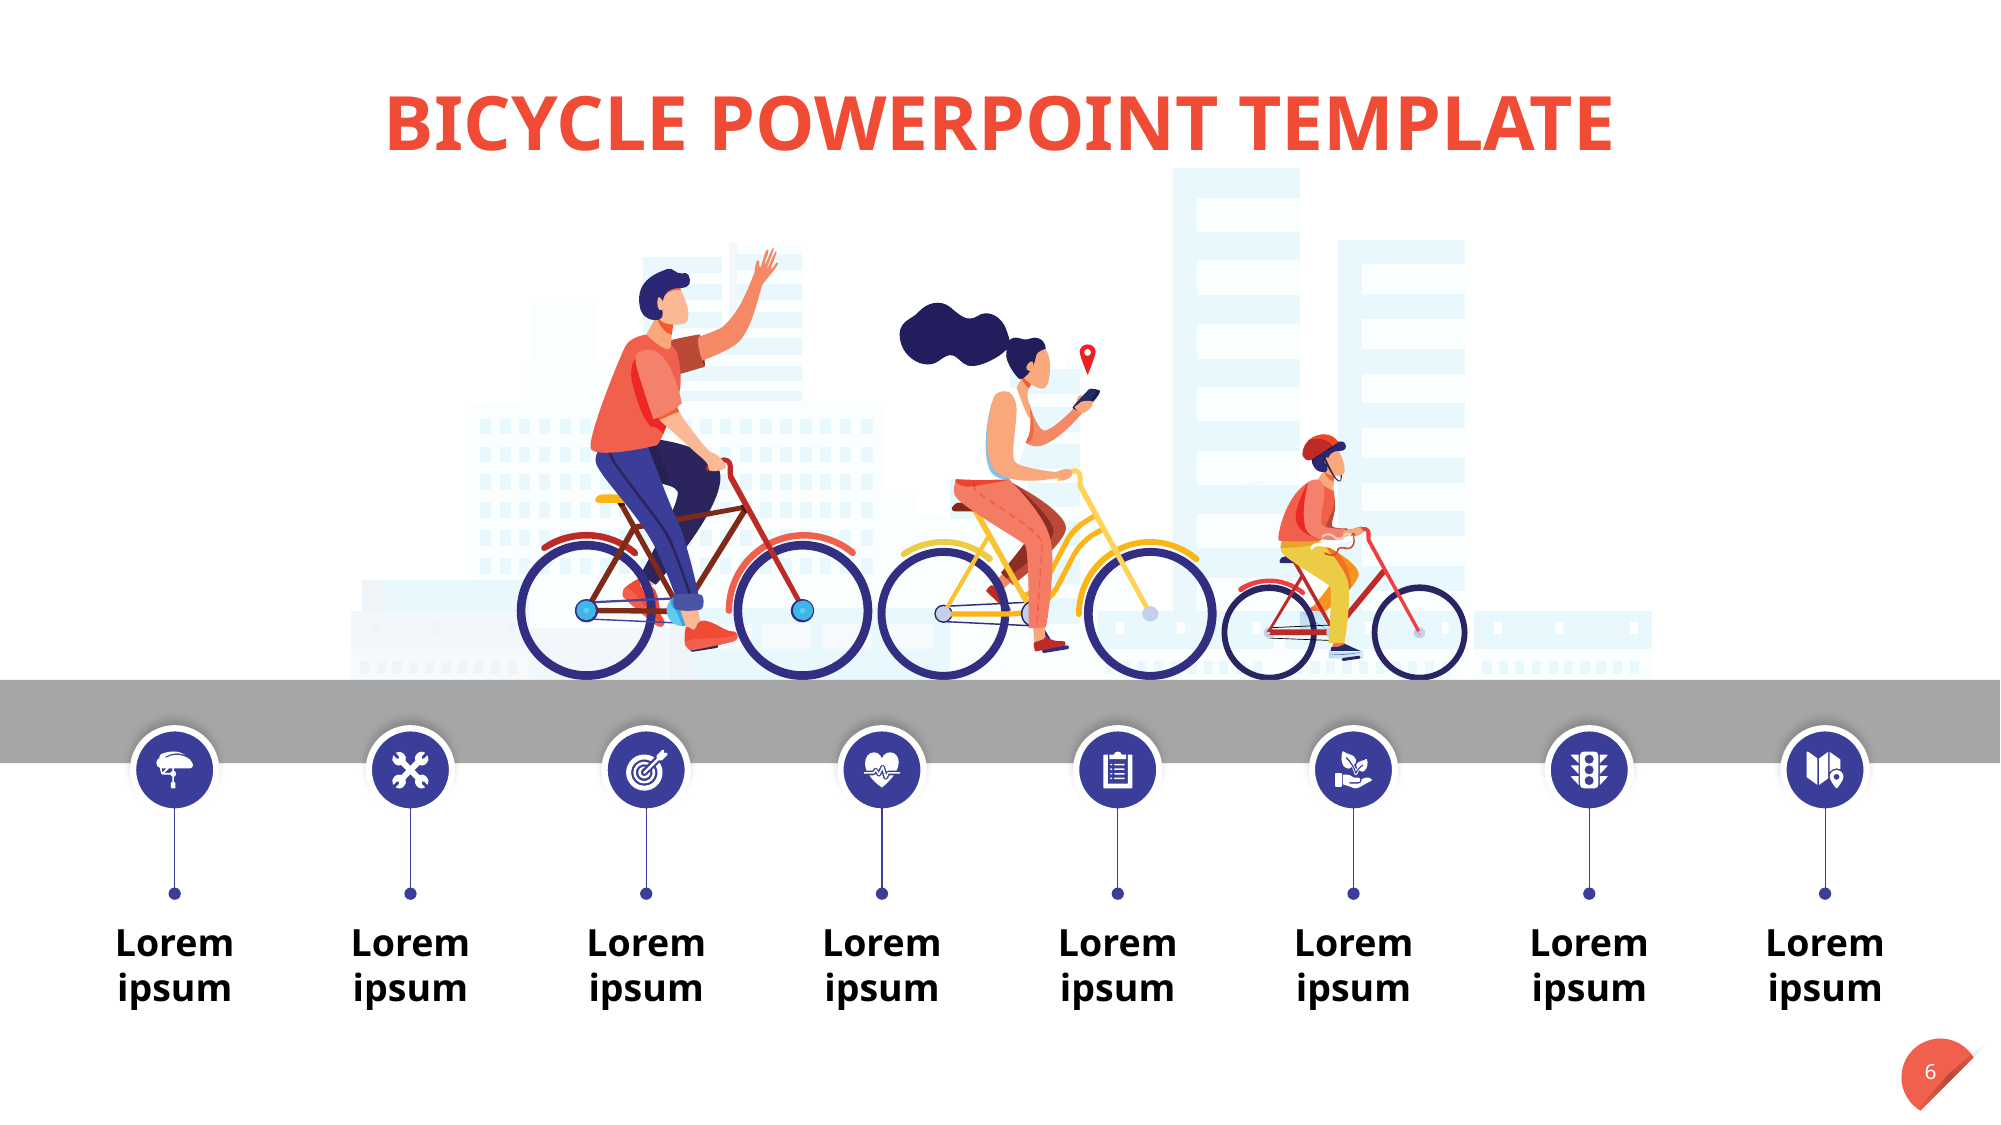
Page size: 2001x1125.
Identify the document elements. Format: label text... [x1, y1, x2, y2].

text_box [603, 748, 689, 813]
title BICYCLE POWERPOINT TEMPLATE [92, 59, 1908, 193]
text_box Lorem ipsum [800, 918, 964, 1009]
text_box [1335, 751, 1372, 789]
text_box Lorem ipsum [1743, 918, 1907, 1009]
text_box [1782, 727, 1868, 813]
text_box [1397, 748, 1545, 764]
text_box [454, 748, 602, 764]
text_box [156, 751, 194, 789]
text_box [926, 748, 1073, 764]
text_box [1161, 748, 1309, 764]
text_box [1570, 751, 1608, 789]
text_box [690, 748, 837, 764]
text_box Lorem ipsum [328, 918, 493, 1009]
text_box [367, 748, 454, 813]
text_box [1075, 748, 1161, 813]
picture [300, 132, 1671, 748]
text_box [516, 247, 1468, 681]
text_box [132, 727, 218, 813]
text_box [863, 752, 901, 788]
slide_number 6 [1899, 1042, 1961, 1103]
text_box [1310, 748, 1397, 813]
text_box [624, 749, 669, 791]
text_box Lorem ipsum [92, 918, 257, 1009]
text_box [1103, 751, 1133, 789]
text_box Lorem ipsum [1271, 918, 1436, 1009]
text_box [0, 679, 366, 764]
text_box [392, 751, 429, 789]
text_box [1546, 748, 1632, 813]
text_box Lorem ipsum [564, 918, 729, 1009]
text_box Lorem ipsum [1507, 918, 1672, 1009]
text_box [839, 748, 925, 813]
text_box [1632, 679, 2000, 764]
text_box Lorem ipsum [1035, 918, 1200, 1009]
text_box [1806, 751, 1844, 789]
